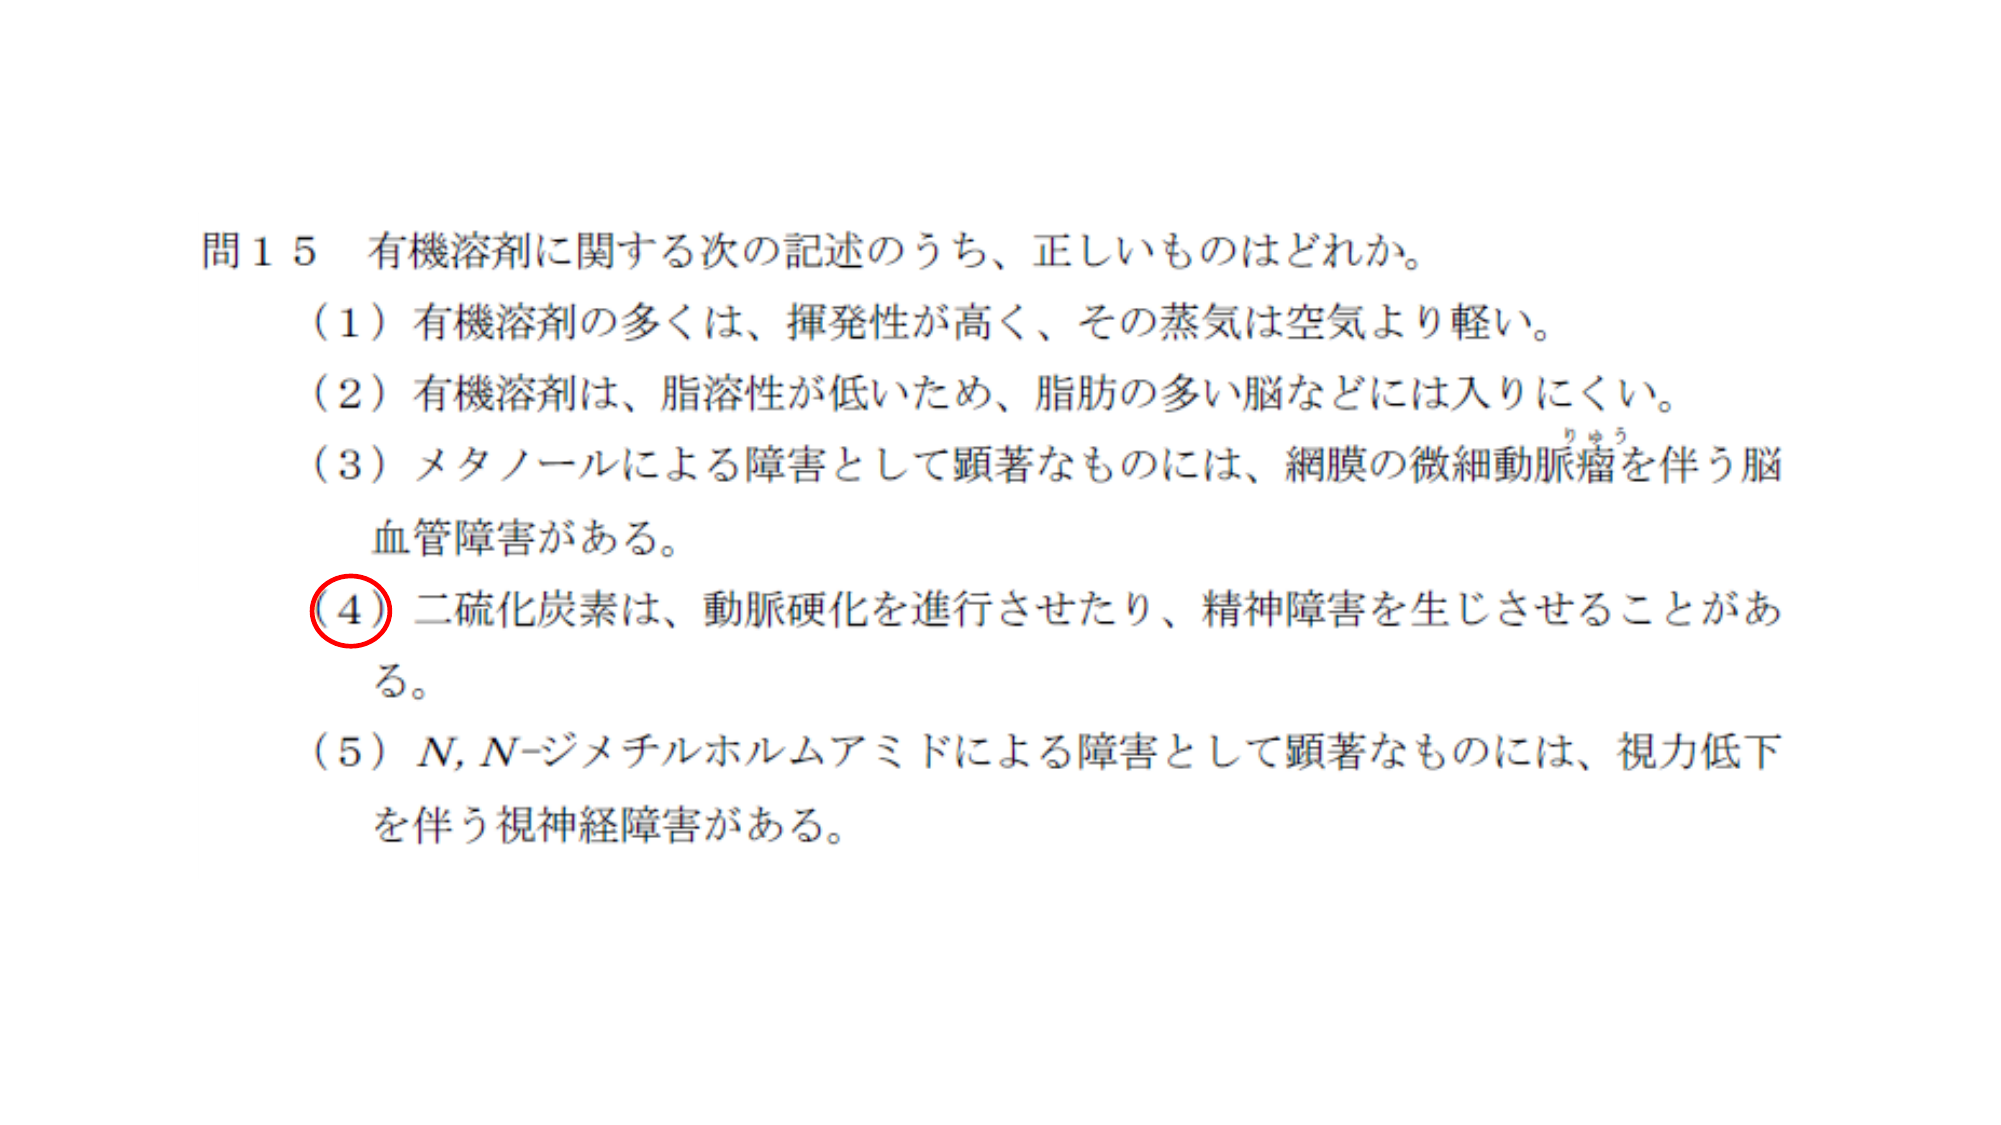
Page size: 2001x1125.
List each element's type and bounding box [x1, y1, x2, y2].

picture [197, 212, 1803, 880]
